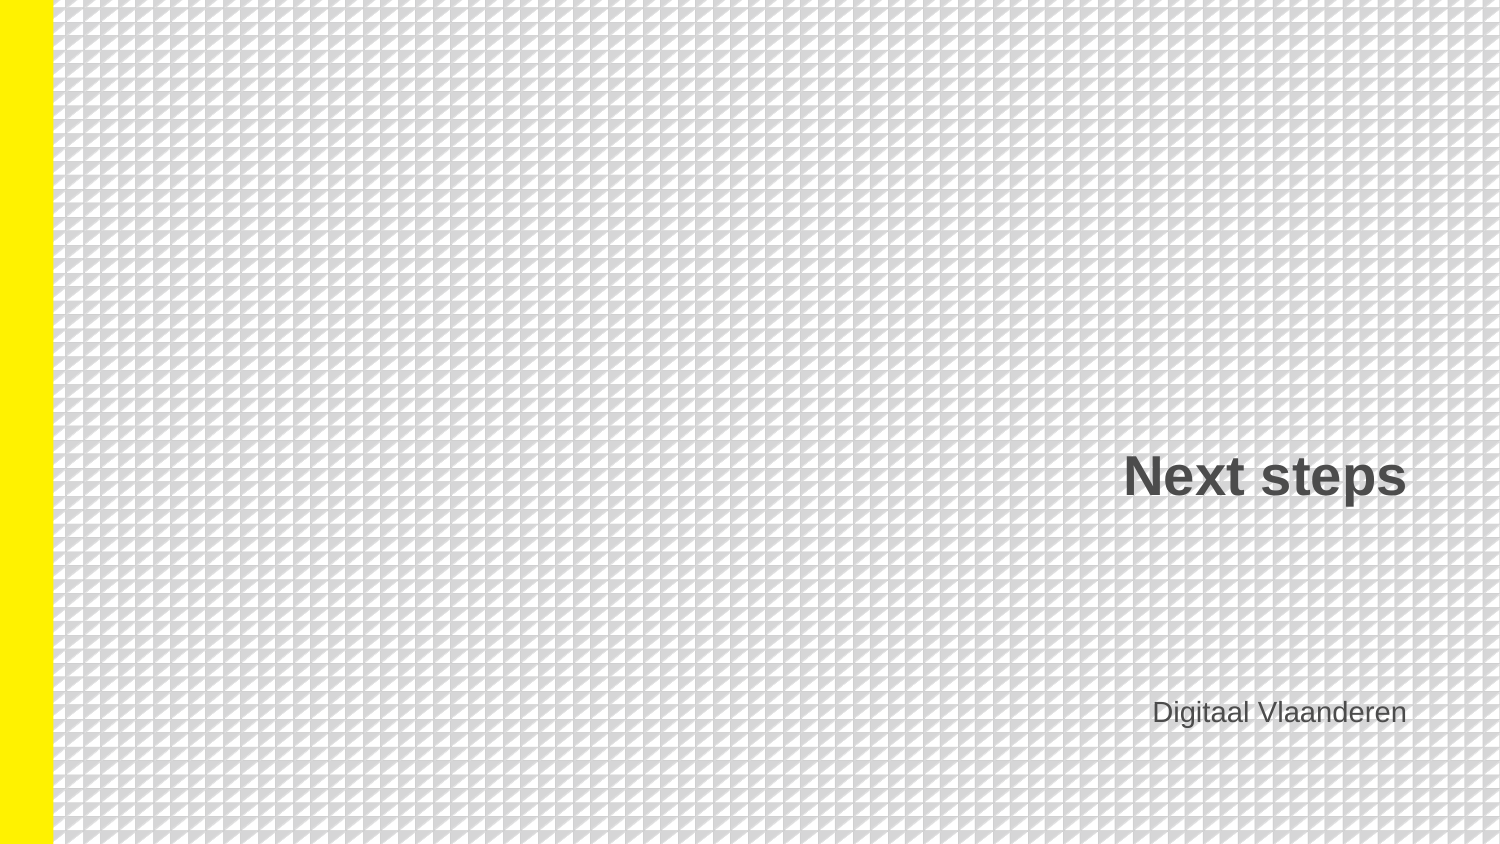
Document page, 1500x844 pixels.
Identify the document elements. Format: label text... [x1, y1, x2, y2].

title Next steps [147, 246, 1423, 591]
subtitle Digitaal Vlaanderen [297, 631, 1423, 835]
picture [54, 0, 1500, 844]
text_box [0, 0, 54, 844]
